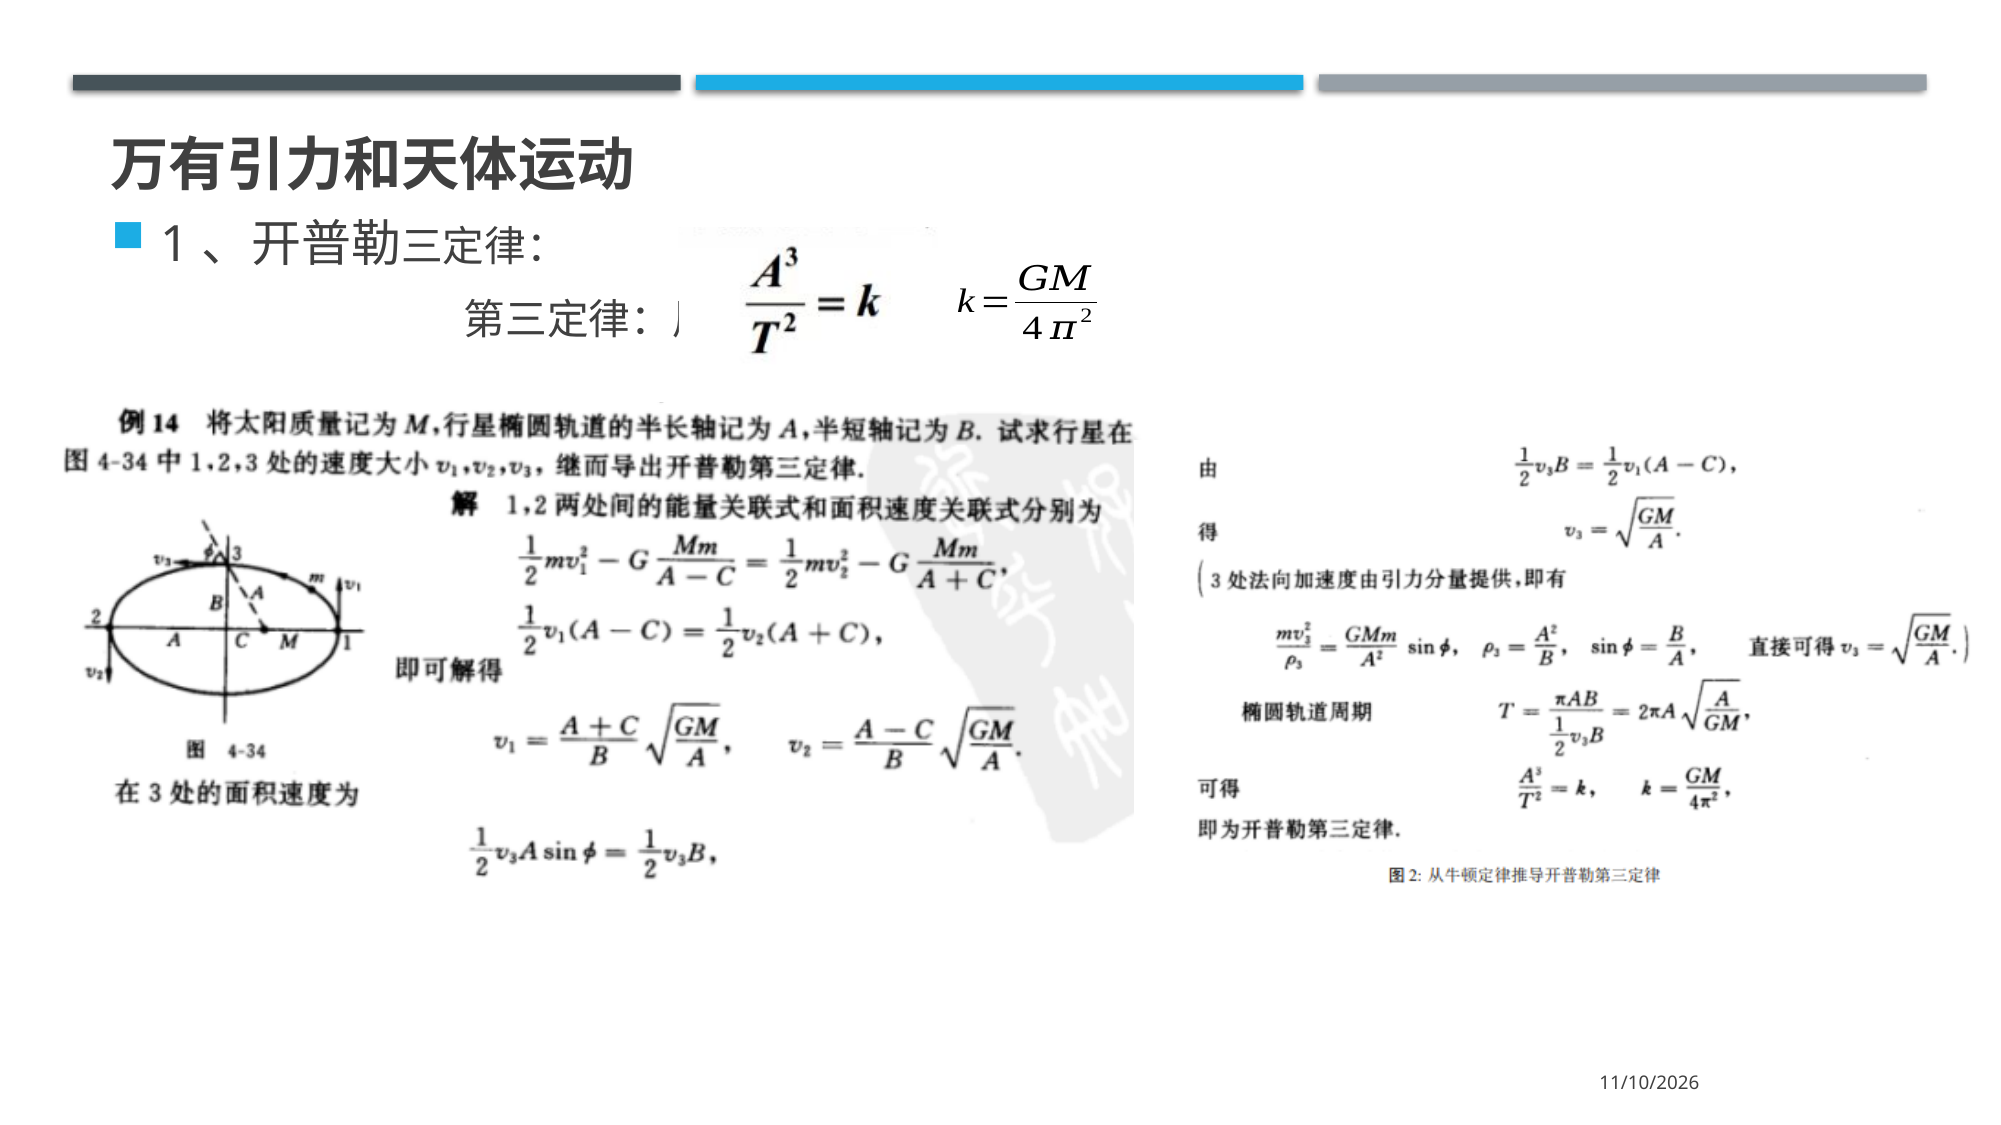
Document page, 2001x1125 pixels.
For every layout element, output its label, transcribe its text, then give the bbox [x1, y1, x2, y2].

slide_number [1247, 1053, 1715, 1114]
title 万有引力和天体运动 [95, 9, 1905, 156]
picture [678, 226, 958, 381]
picture [29, 402, 2001, 931]
text_box 1、开普勒三定律： 第三定律：周期定律。 [95, 156, 2000, 438]
